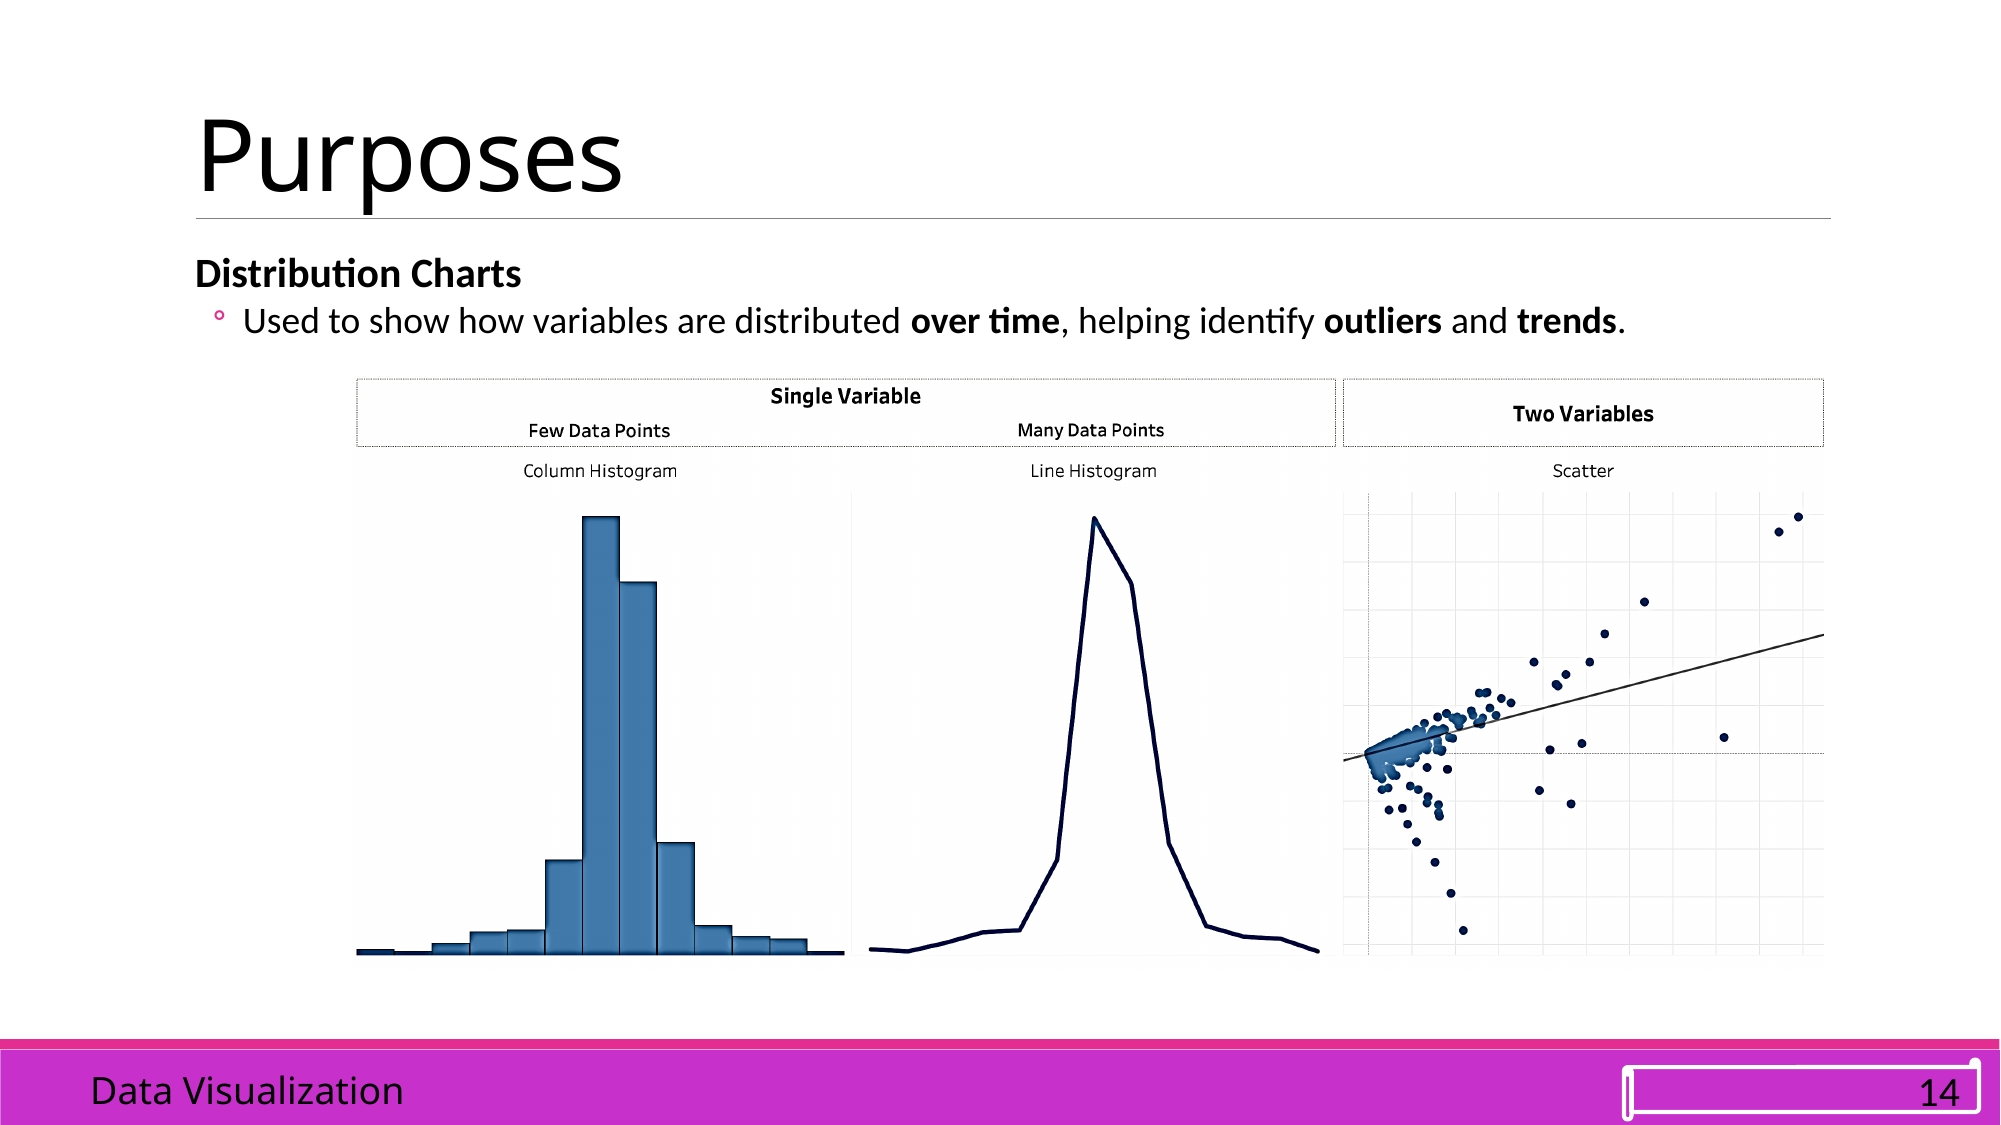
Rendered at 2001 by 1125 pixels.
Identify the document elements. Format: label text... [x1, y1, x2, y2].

picture [350, 375, 1831, 972]
title Purposes [180, 47, 1830, 220]
list Distribution Charts Used to show how variables are distributed over time, helping identify outliers and trends. [180, 238, 1830, 376]
slide_number 14 [1621, 1057, 1982, 1122]
text_box Data Visualization [75, 1059, 420, 1119]
